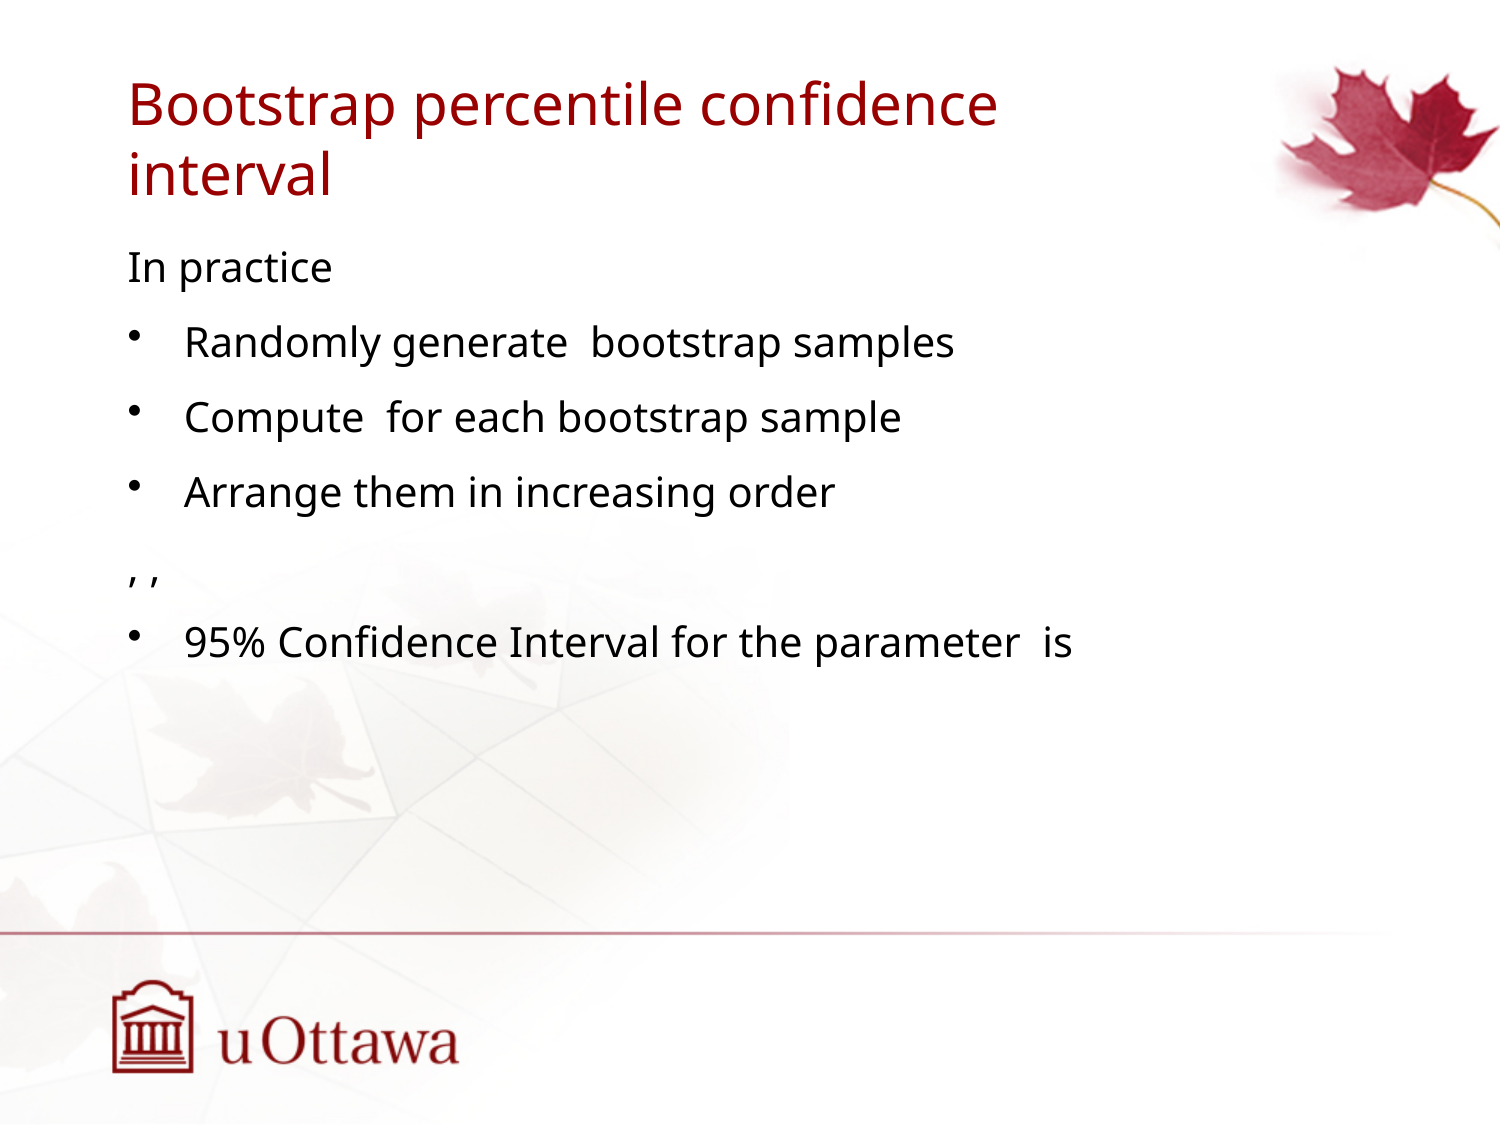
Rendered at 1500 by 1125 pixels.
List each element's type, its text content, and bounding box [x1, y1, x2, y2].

picture [0, 0, 1500, 1125]
title Bootstrap percentile confidence interval [112, 62, 1188, 213]
